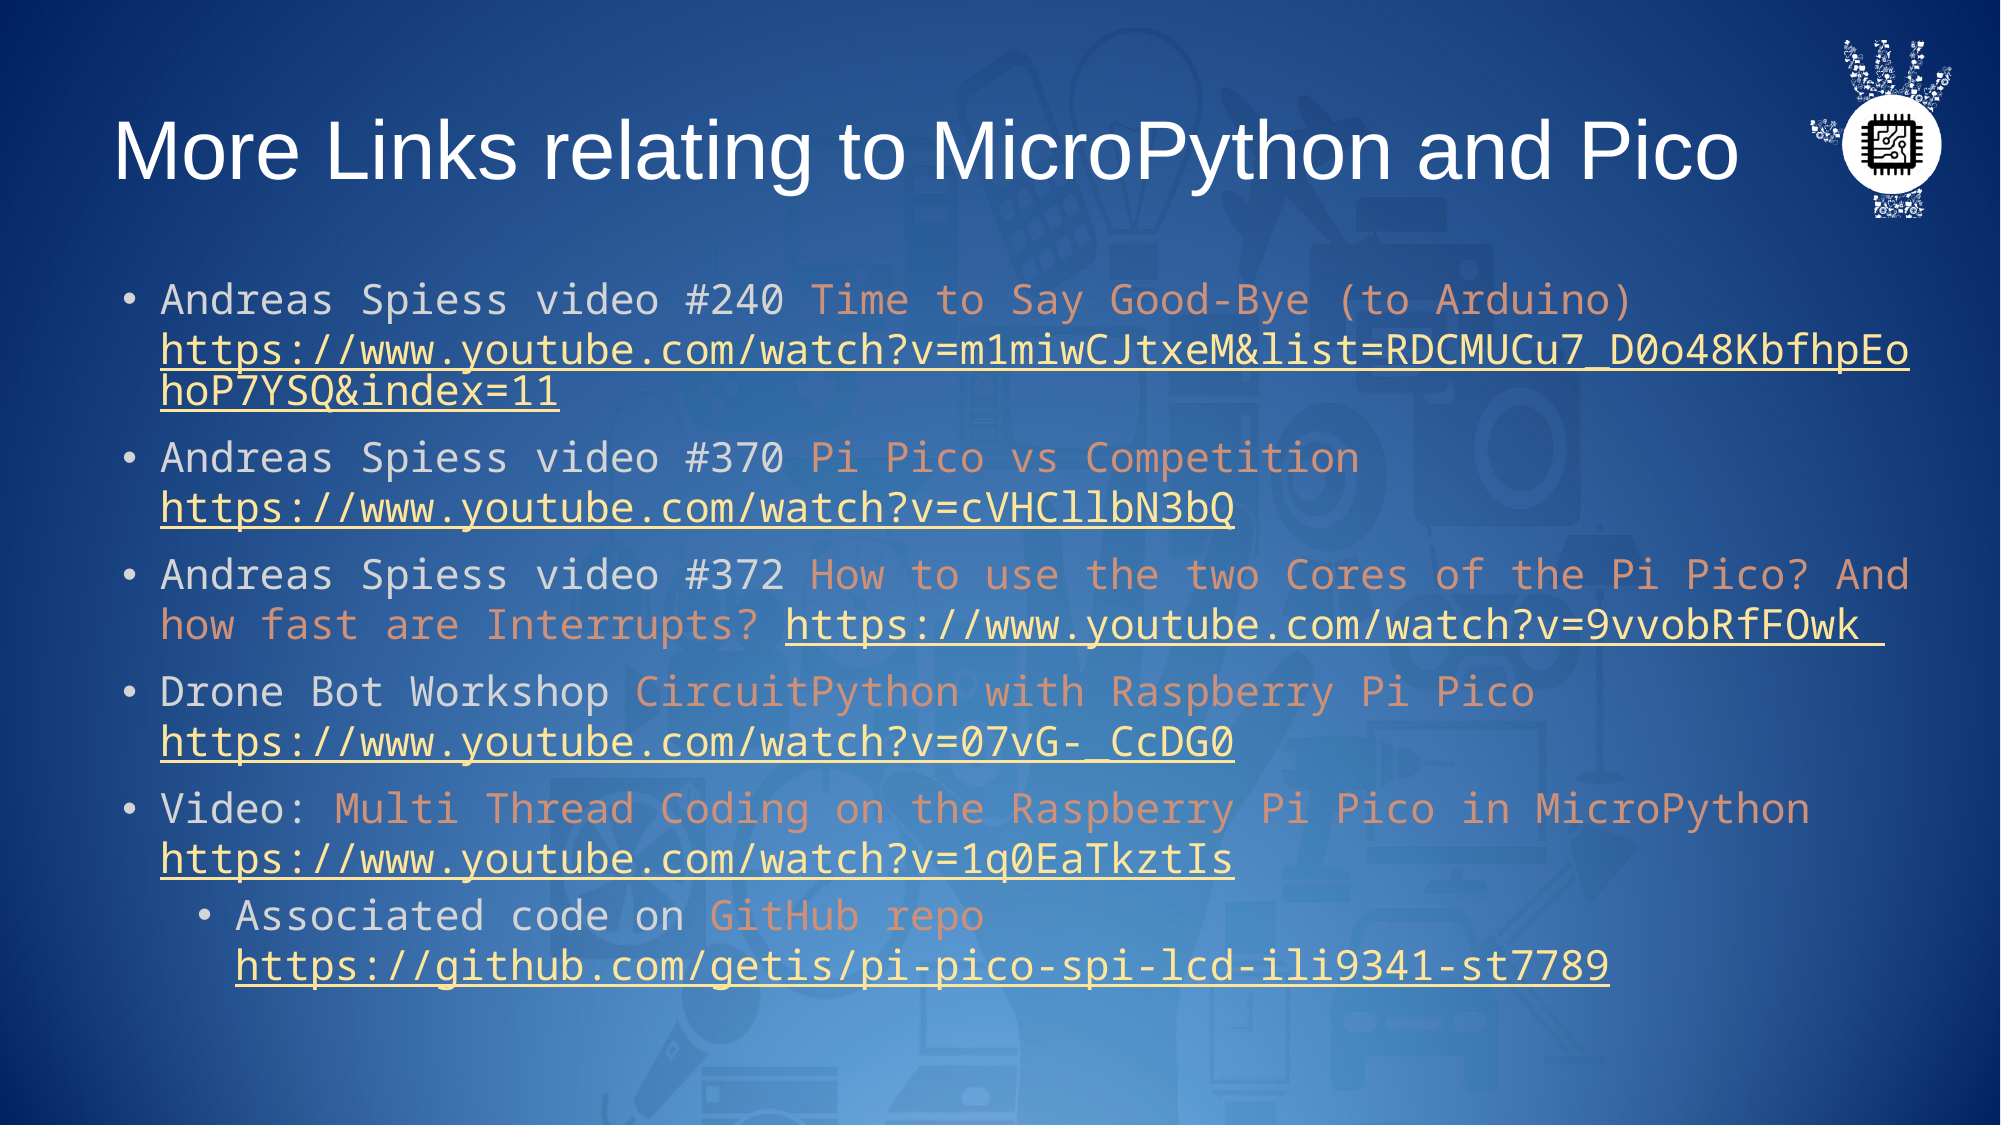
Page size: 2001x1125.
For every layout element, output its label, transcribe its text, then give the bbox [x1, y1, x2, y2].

picture [0, 0, 2001, 1125]
list Andreas Spiess video #240 Time to Say Good-Bye (to Arduino) https://www.youtube.com/watch?v=m1miwCJtxeM&list=RDCMUCu7_D0o48KbfhpEohoP7YSQ&index=11 Andreas Spiess video #370 Pi Pico vs Competition https://www.youtube.com/watch?v=cVHCllbN3bQ Andreas Spiess video #372 How to use the two Cores of the Pi Pico? And how fast are Interrupts? https://www.youtube.com/watch?v=9vvobRfFOwk Drone Bot Workshop CircuitPython with Raspberry Pi Pico https://www.youtube.com/watch?v=07vG-_CcDG0 Video: Multi Thread Coding on the Raspberry Pi Pico in MicroPython https://www.youtube.com/watch?v=1q0EaTkztIs Associated code on GitHub repo https://github.com/getis/pi-pico-spi-lcd-ili9341-st7789 [107, 271, 1928, 985]
title More Links relating to MicroPython and Pico [80, 80, 1774, 226]
